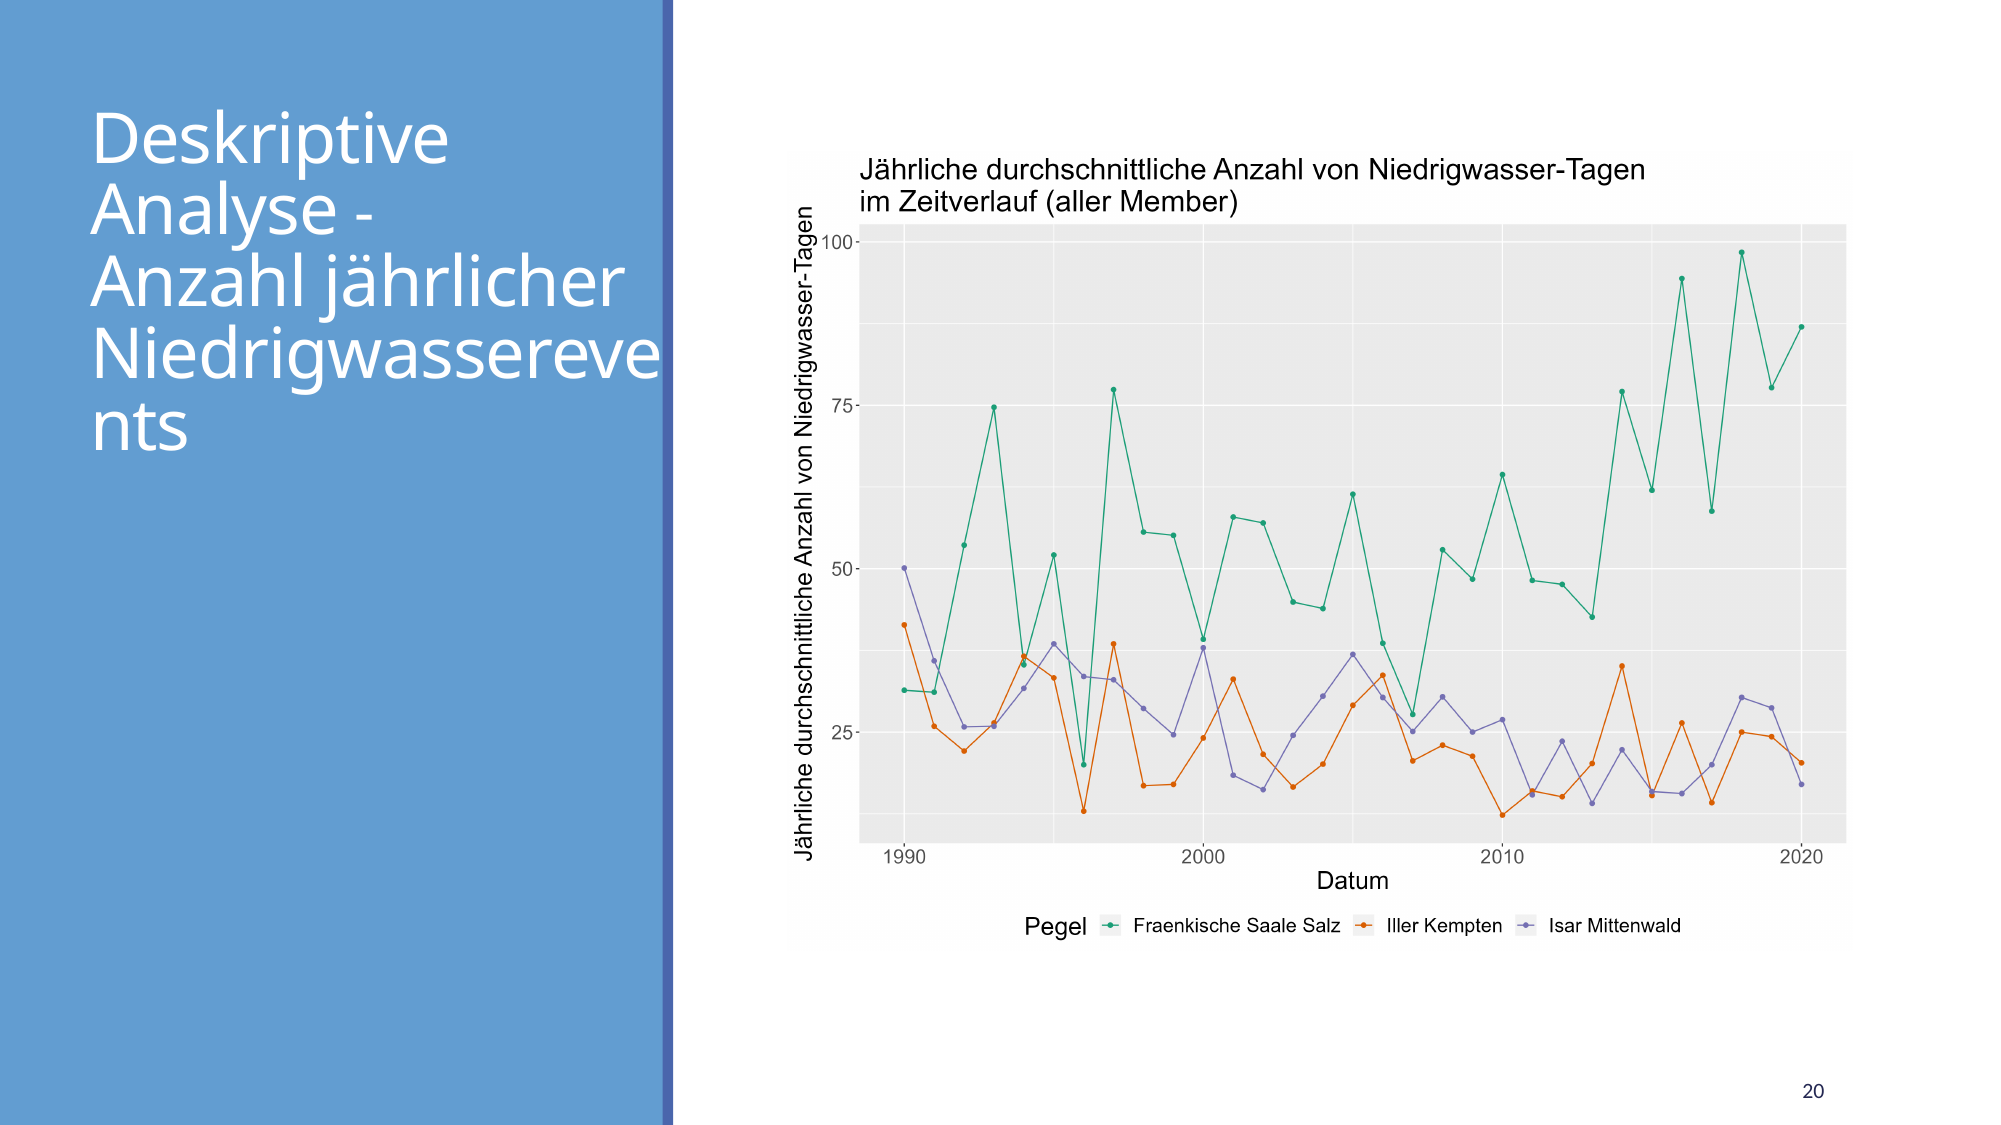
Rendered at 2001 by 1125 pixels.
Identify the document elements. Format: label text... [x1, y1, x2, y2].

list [786, 151, 1854, 952]
title Deskriptive Analyse - Anzahl jährlicher Niedrigwasserevents [75, 97, 682, 473]
slide_number 20 [1624, 1059, 1840, 1120]
